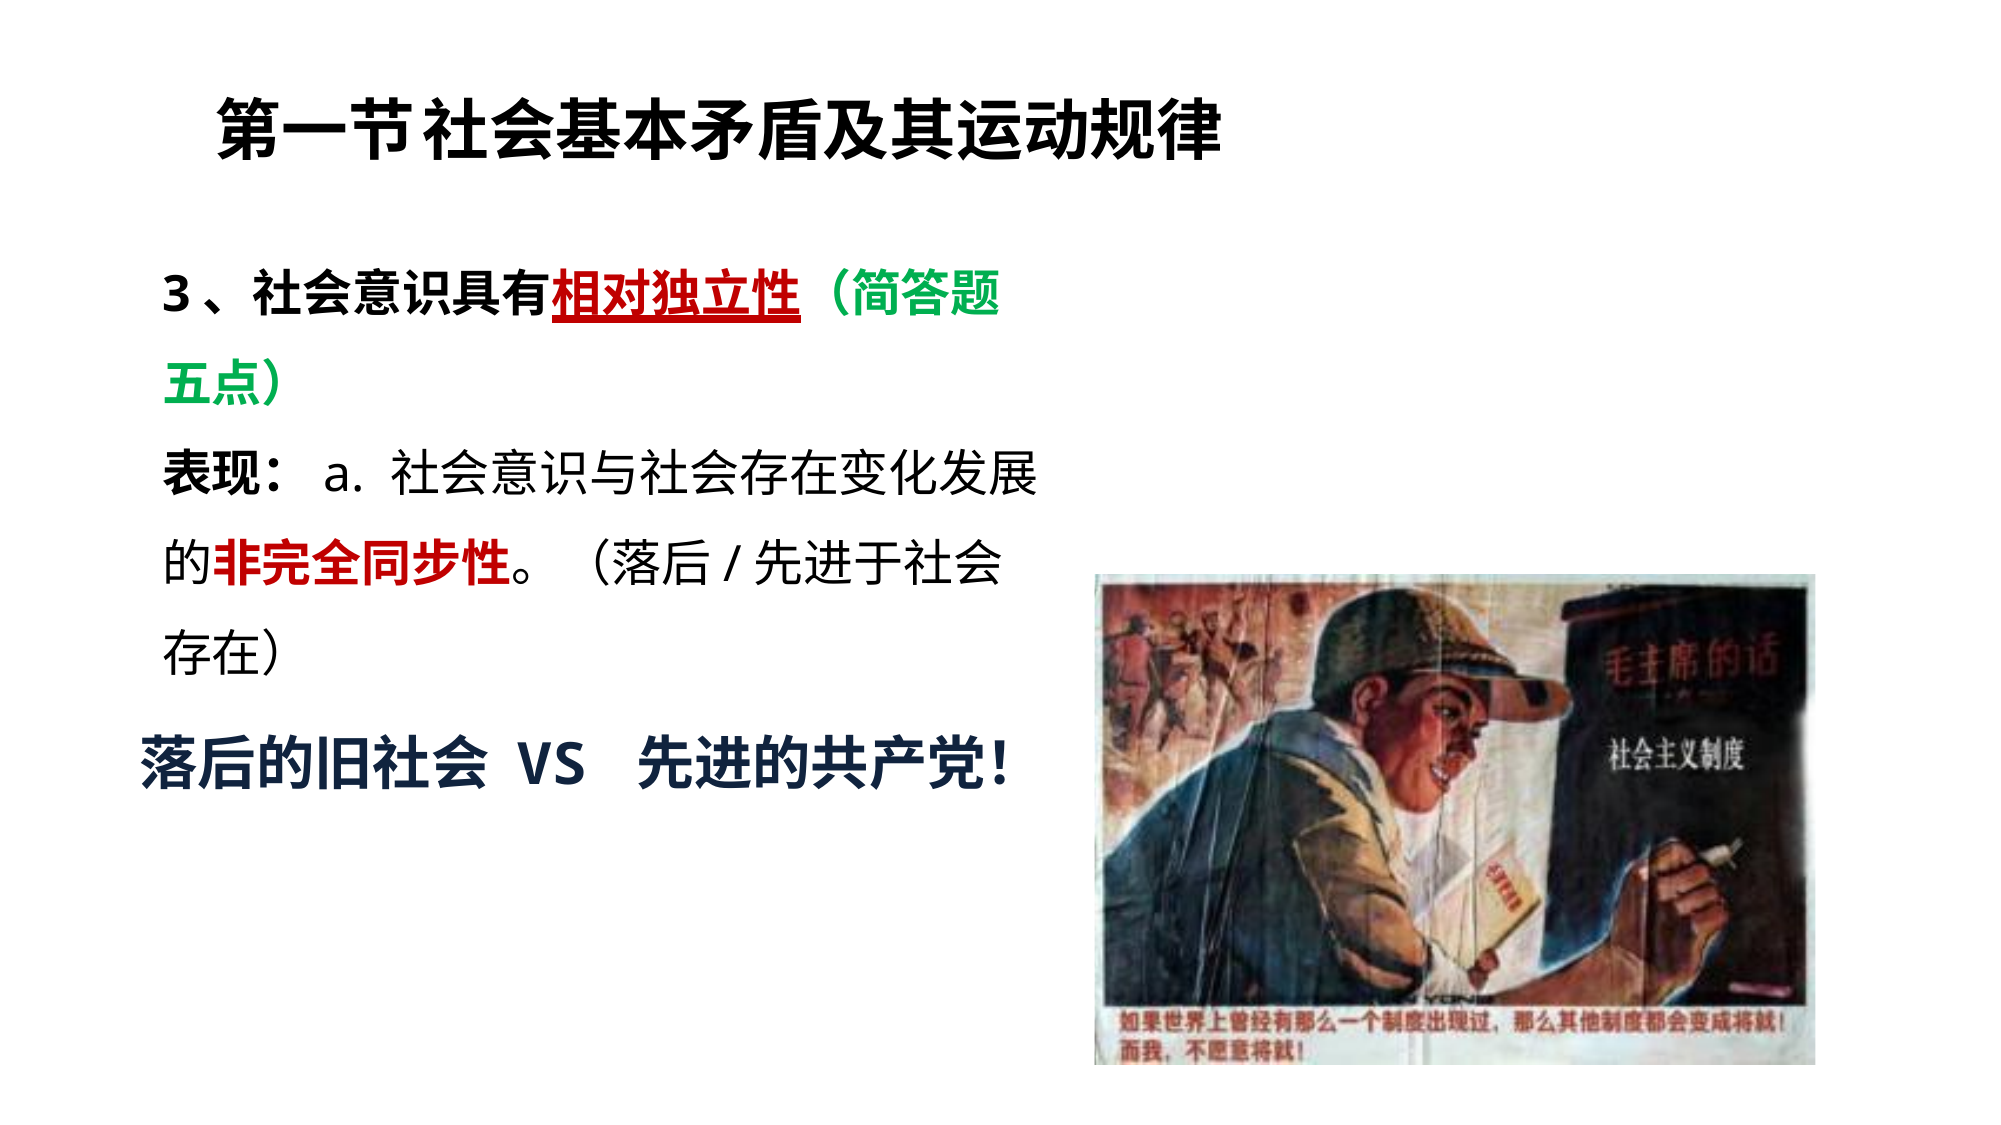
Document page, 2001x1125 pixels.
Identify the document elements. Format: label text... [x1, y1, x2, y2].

text_box 第一节 社会基本矛盾及其运动规律 [212, 87, 1423, 168]
text_box 落后的旧社会 VS 先进的共产党！ [137, 727, 1022, 797]
text_box 3、社会意识具有相对独立性（简答题五点） 表现：a. 社会意识与社会存在变化发展的非完全同步性。（落后/先进于社会存在） [159, 231, 1840, 682]
text_box [1094, 574, 1816, 1065]
